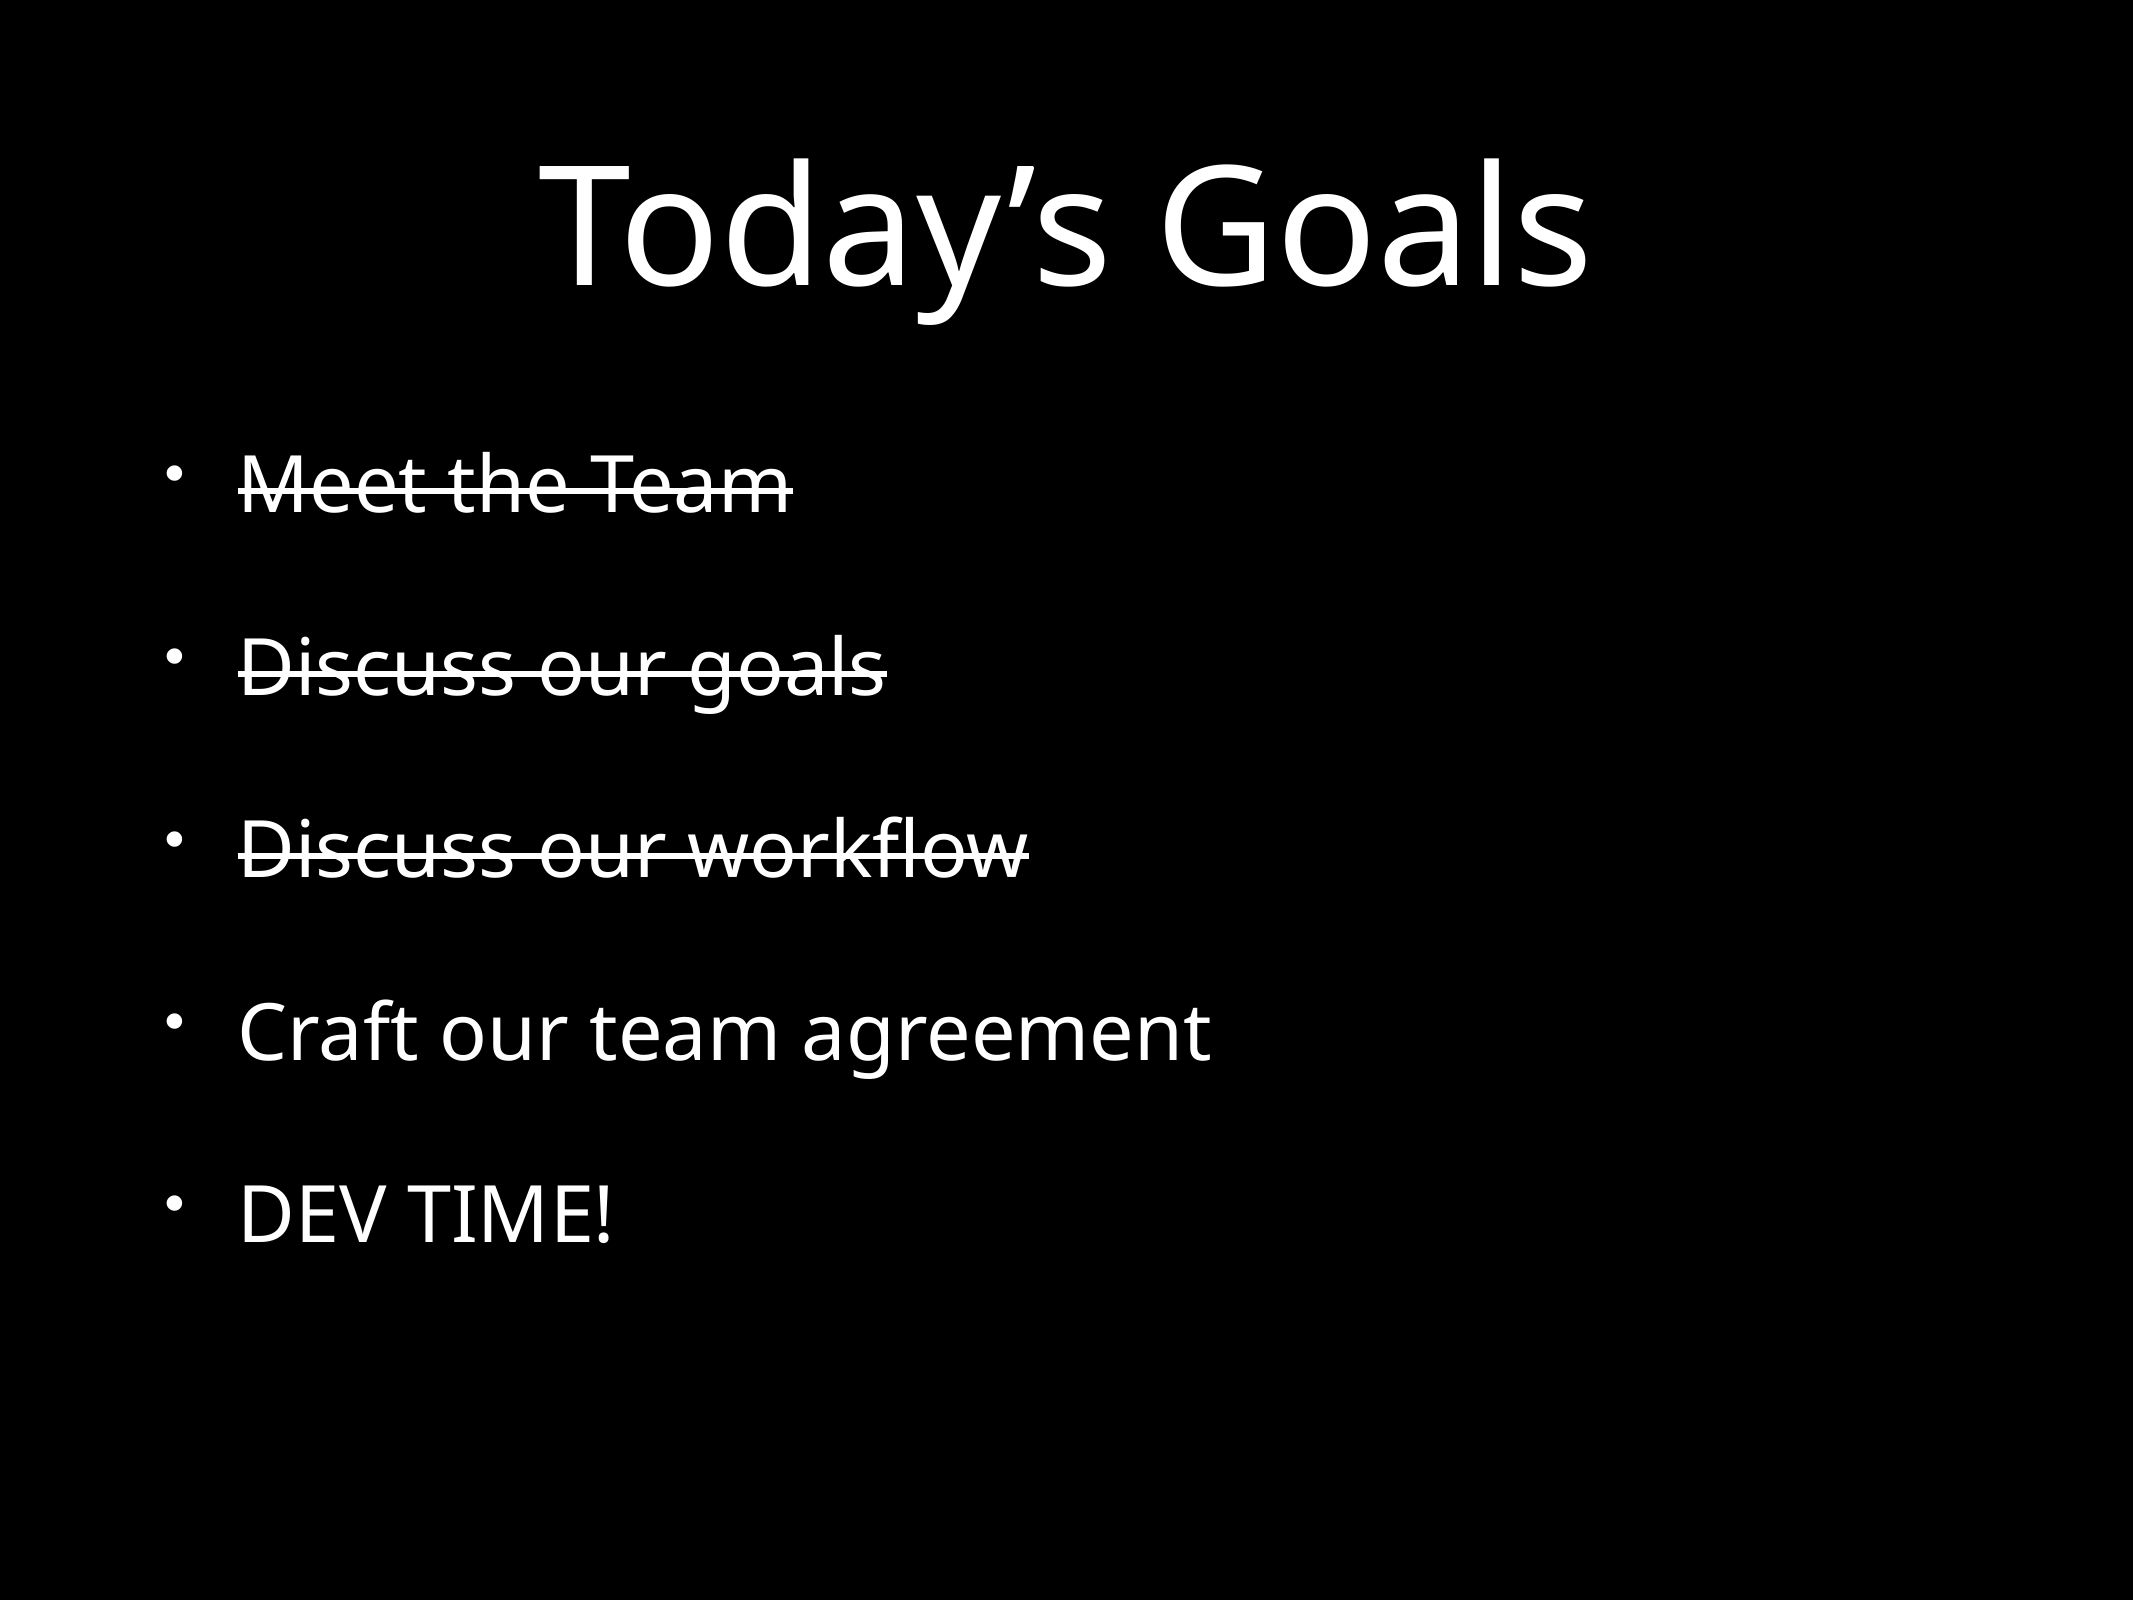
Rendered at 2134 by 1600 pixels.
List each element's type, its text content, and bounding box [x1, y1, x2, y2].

title Today’s Goals [155, 41, 1978, 397]
list Meet the Team Discuss our goals Discuss our workflow Craft our team agreement DEV TIME! [155, 424, 1978, 1457]
